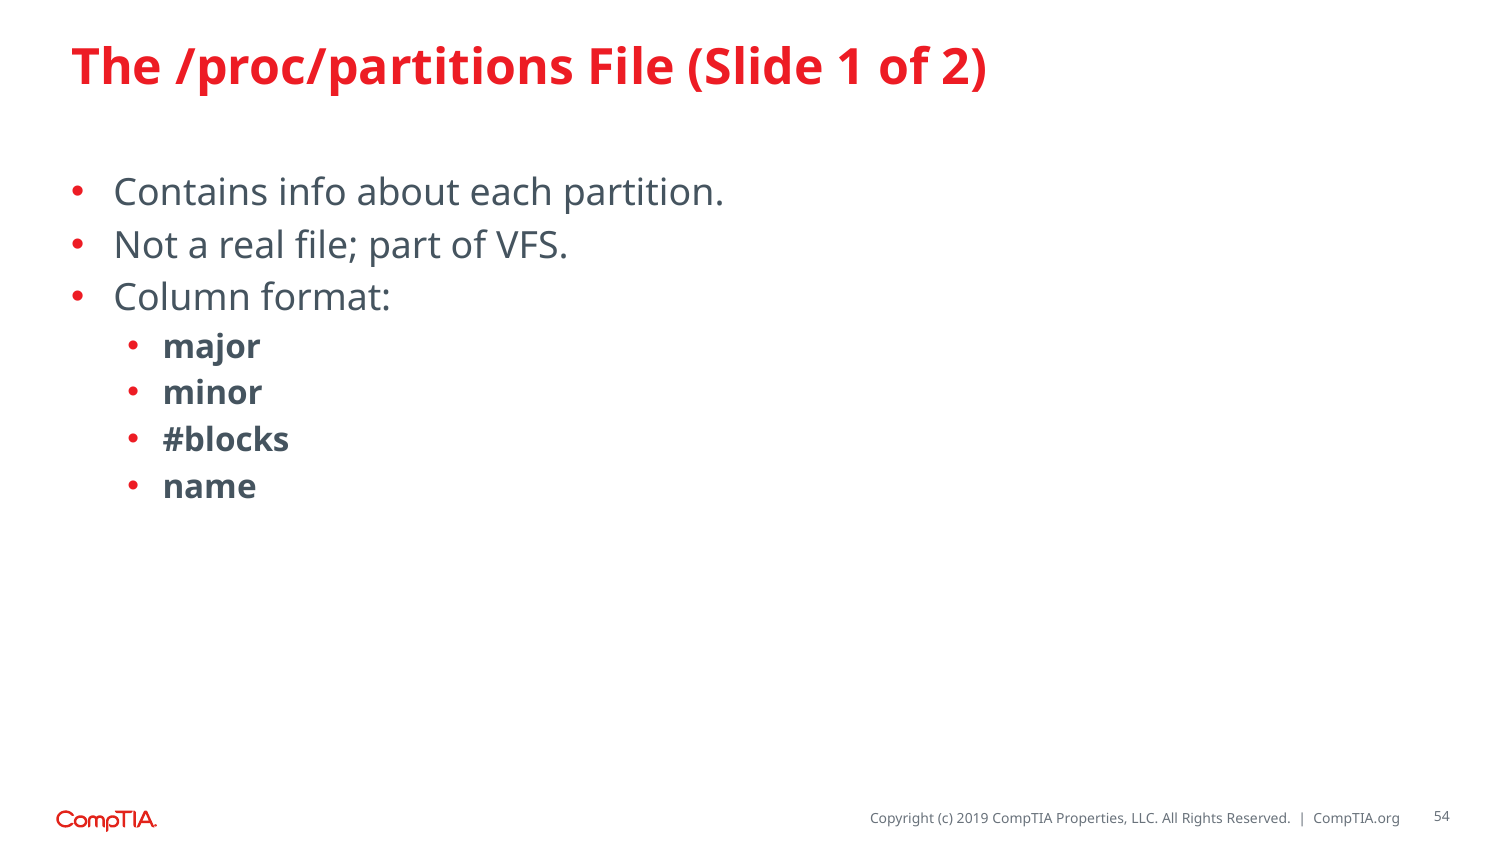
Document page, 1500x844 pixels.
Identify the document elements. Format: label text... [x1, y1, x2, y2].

title The /proc/partitions File (Slide 1 of 2) [56, 12, 1444, 117]
slide_number 54 [1407, 800, 1450, 835]
list Contains info about each partition. Not a real file; part of VFS. Column format: major minor #blocks name [56, 160, 1444, 746]
